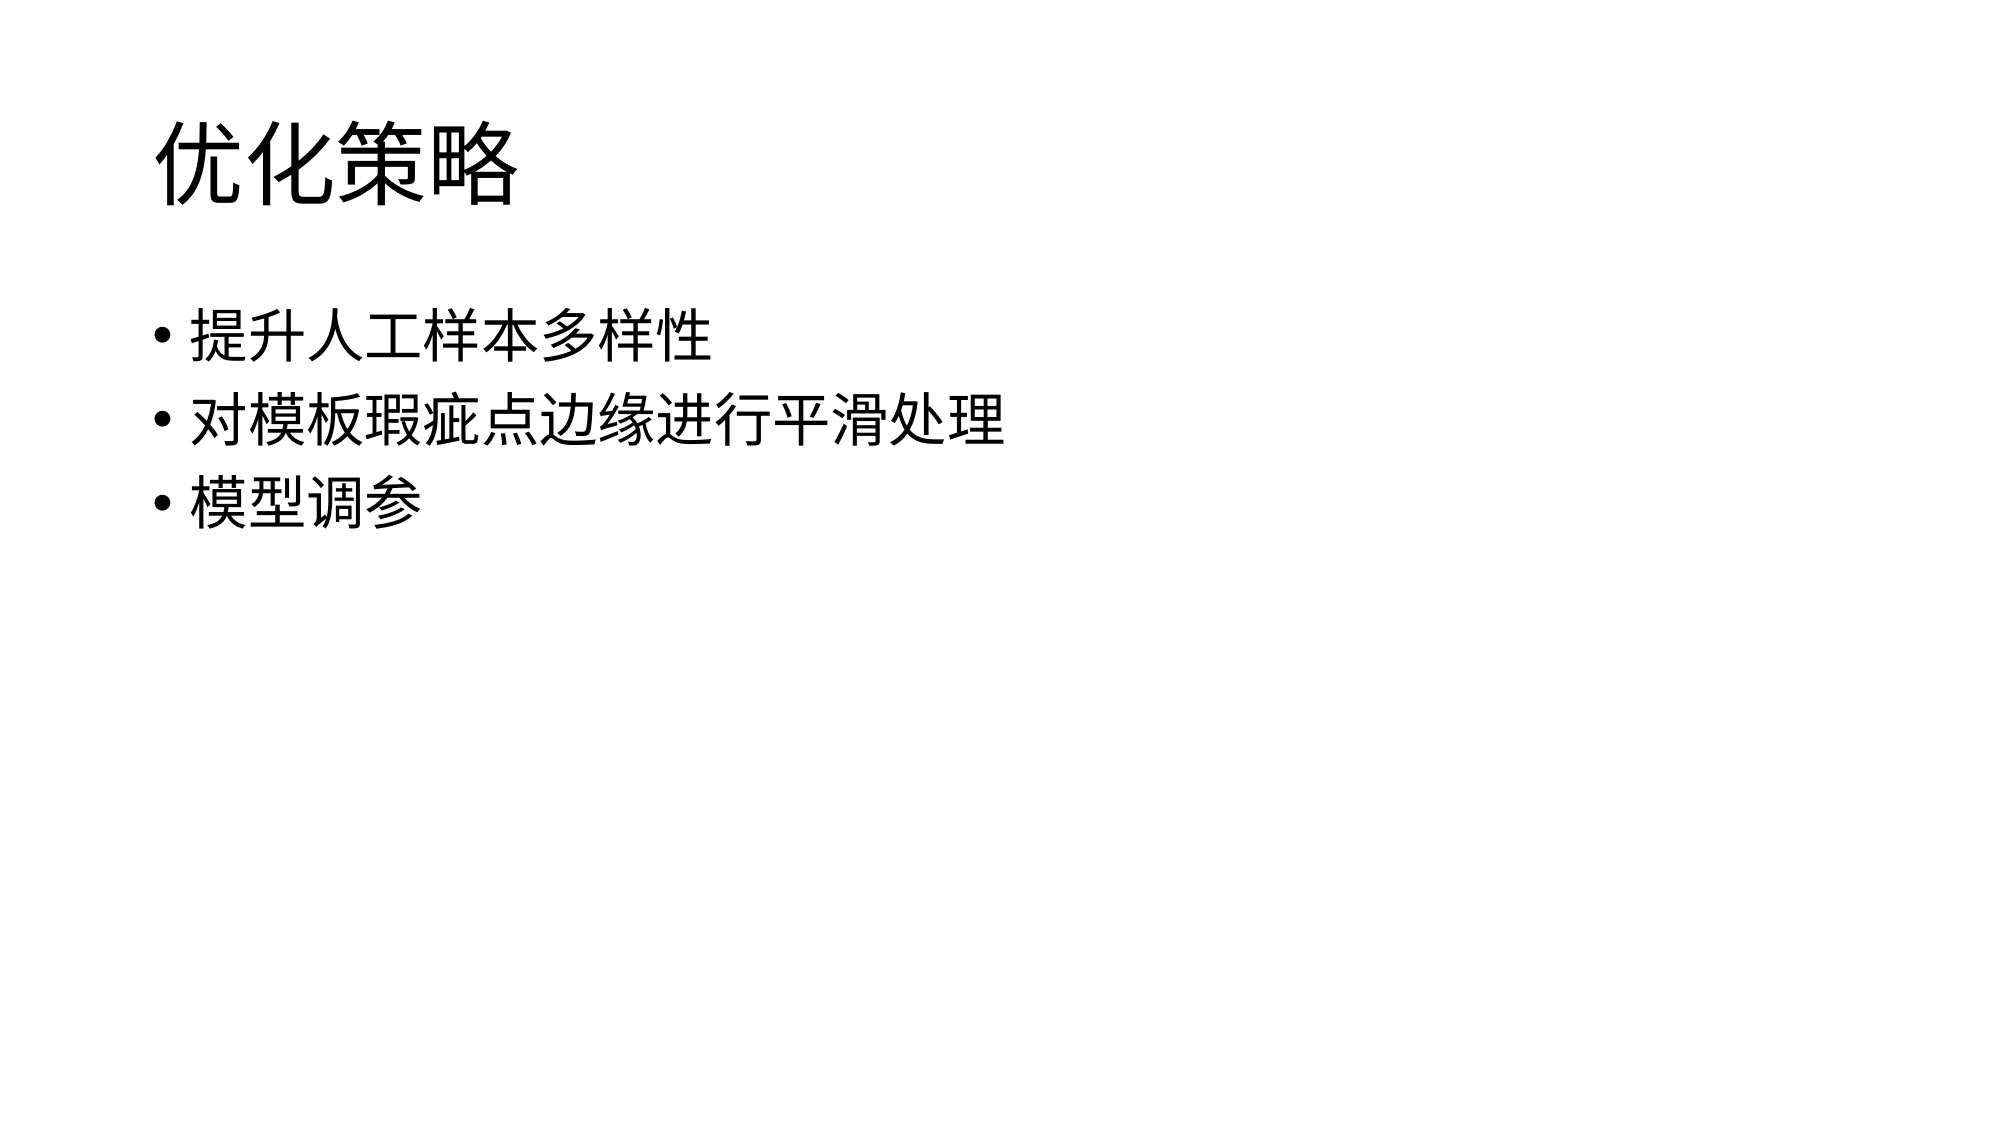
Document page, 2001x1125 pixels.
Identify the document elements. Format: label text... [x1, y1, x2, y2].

title 优化策略 [137, 59, 1863, 278]
list 提升人工样本多样性 对模板瑕疵点边缘进行平滑处理 模型调参 [137, 299, 1115, 1014]
